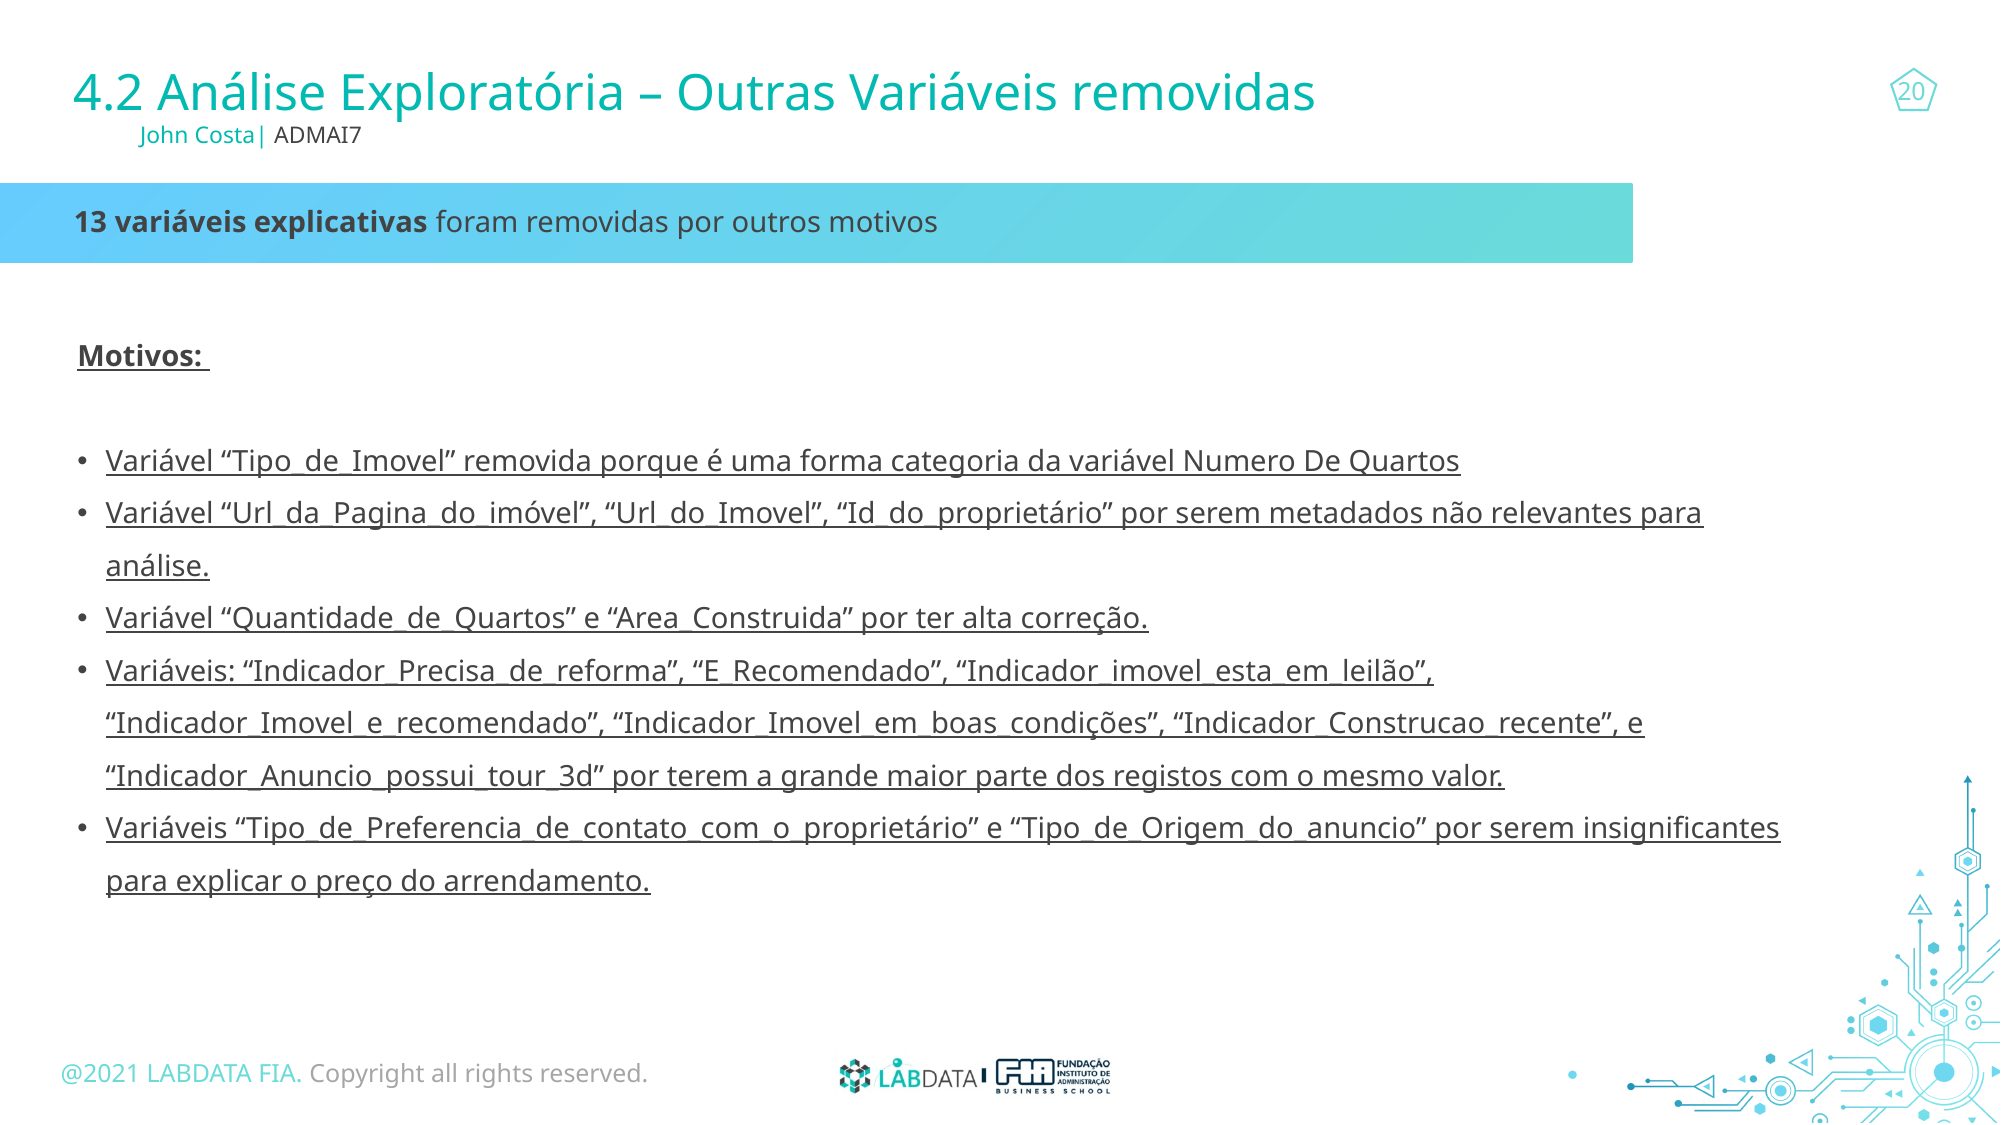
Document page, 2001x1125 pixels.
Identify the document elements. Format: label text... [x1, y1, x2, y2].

text_box [0, 182, 1633, 263]
text_box Motivos: Variável “Tipo_de_Imovel” removida porque é uma forma categoria da variável Numero De Quartos Variável “Url_da_Pagina_do_imóvel”, “Url_do_Imovel”, “Id_do_proprietário” por serem metadados não relevantes para análise. Variável “Quantidade_de_Quartos” e “Area_Construida” por ter alta correção. Variáveis: “Indicador_Precisa_de_reforma”, “E_Recomendado”, “Indicador_imovel_esta_em_leilão”, “Indicador_Imovel_e_recomendado”, “Indicador_Imovel_em_boas_condições”, “Indicador_Construcao_recente”, e “Indicador_Anuncio_possui_tour_3d” por terem a grande maior parte dos registos com o mesmo valor. Variáveis “Tipo_de_Preferencia_de_contato_com_o_proprietário” e “Tipo_de_Origem_do_anuncio” por serem insignificantes para explicar o preço do arrendamento. [62, 304, 1829, 963]
picture [1567, 775, 2000, 1123]
slide_number @2021 LABDATA FIA. Copyright all rights reserved. [45, 1042, 721, 1103]
text_box 13 variáveis explicativas foram removidas por outros motivos [58, 195, 1544, 246]
text_box [1890, 67, 1938, 112]
text_box 20 [1877, 62, 1941, 123]
picture [835, 1046, 1116, 1101]
text_box 4.2 Análise Exploratória – Outras Variáveis removidas John Costa| ADMAI7 [58, 45, 1633, 163]
